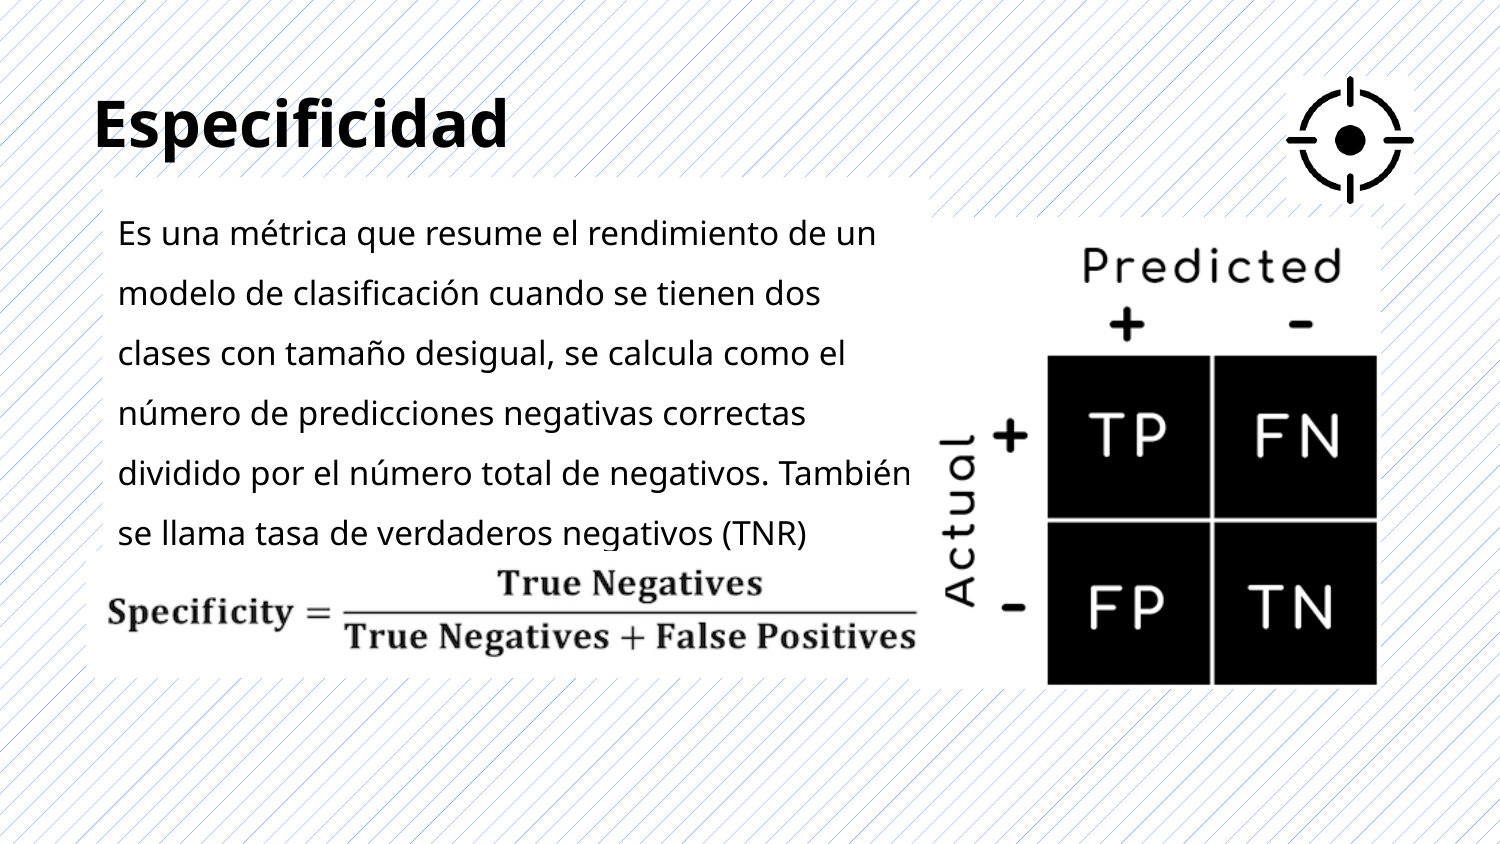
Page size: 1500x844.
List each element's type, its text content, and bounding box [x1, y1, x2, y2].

picture [85, 217, 1381, 690]
text_box [1385, 256, 1414, 323]
text_box Especificidad [77, 76, 1284, 177]
picture [1285, 76, 1414, 204]
text_box Es una métrica que resume el rendimiento de un modelo de clasificación cuando se tienen dos clases con tamaño desigual, se calcula como el número de predicciones negativas correctas dividido por el número total de negativos. También se llama tasa de verdaderos negativos (TNR) [102, 177, 929, 549]
